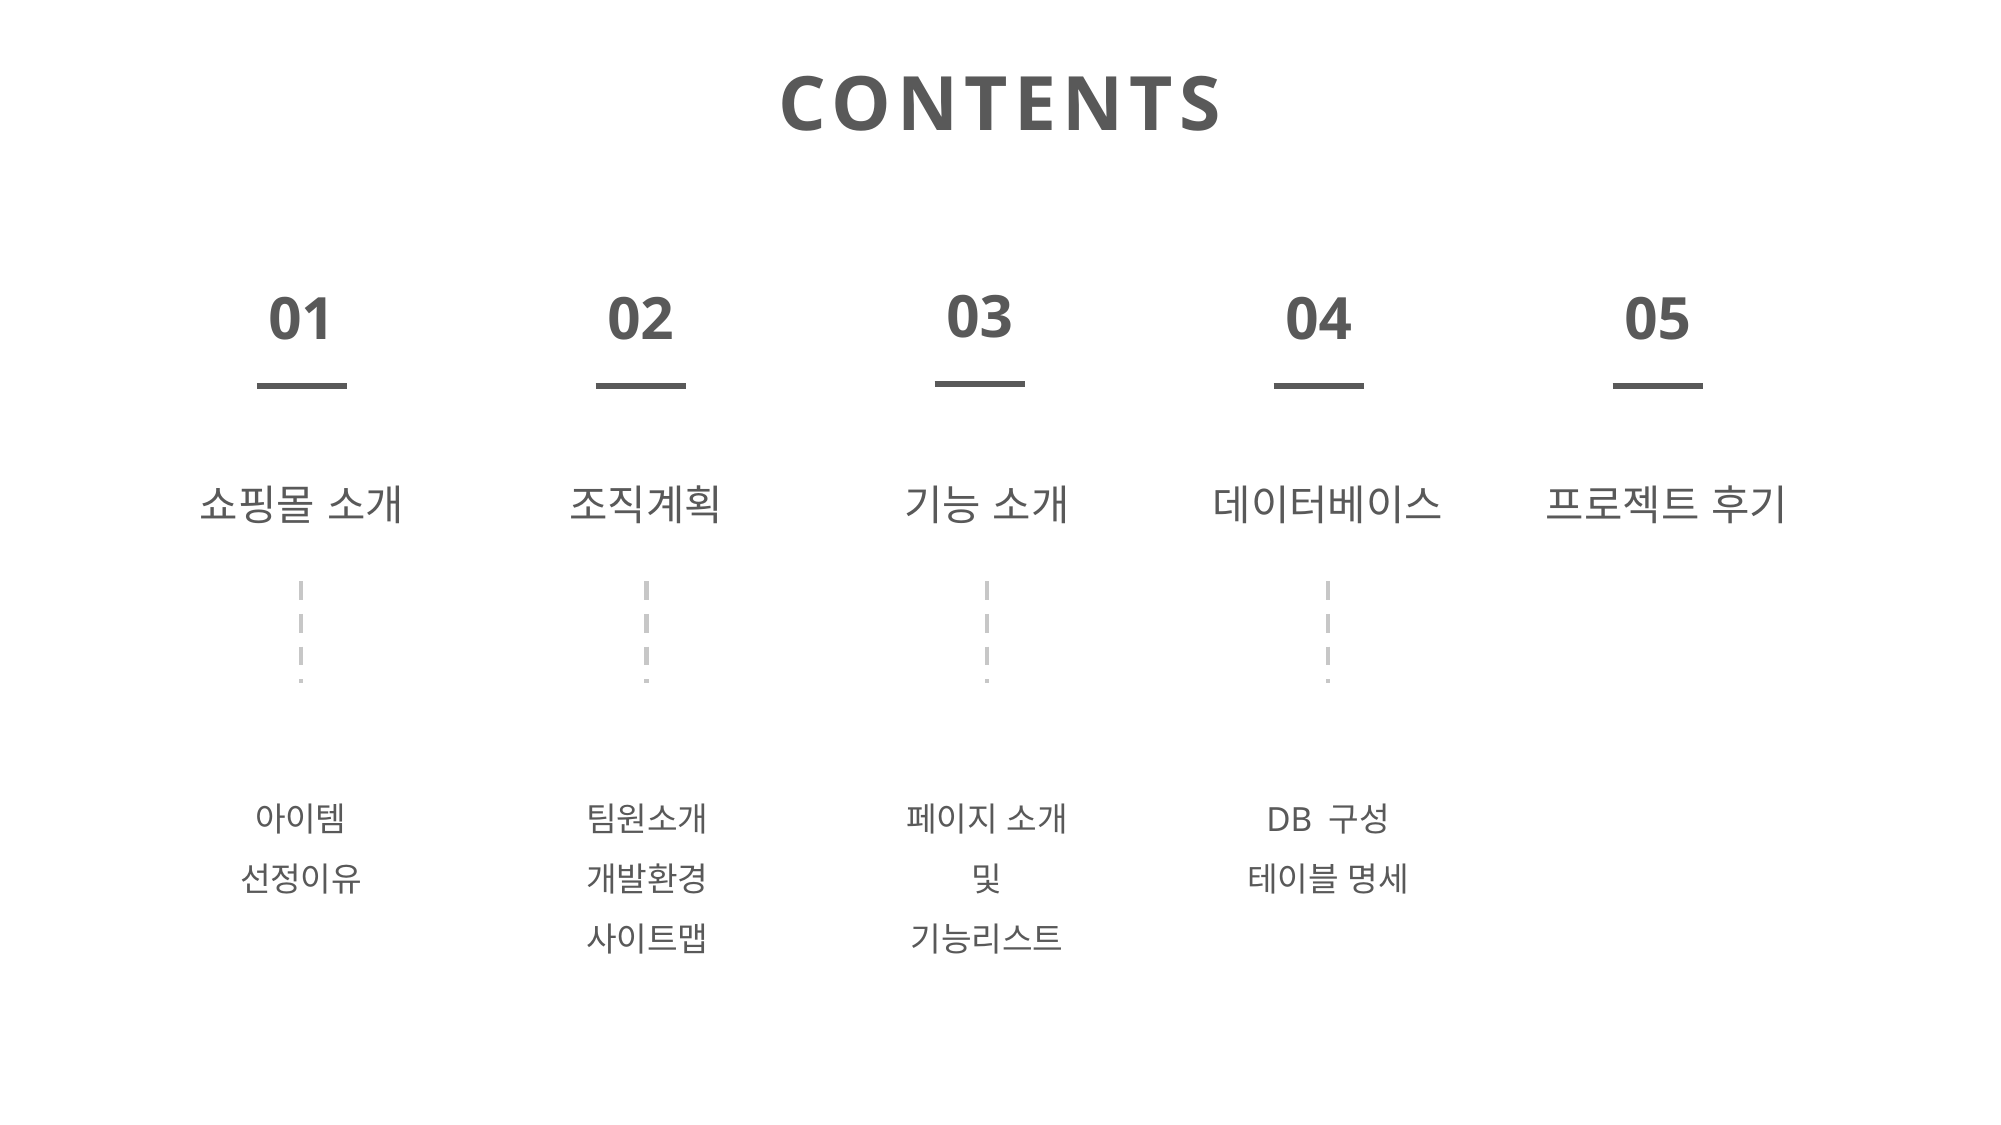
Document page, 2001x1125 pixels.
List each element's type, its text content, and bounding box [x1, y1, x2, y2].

text_box 데이터베이스 [1197, 471, 1459, 537]
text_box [929, 272, 1031, 384]
text_box 조직계획 [554, 471, 739, 537]
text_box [1268, 274, 1370, 387]
text_box DB 구성 테이블 명세 [1232, 770, 1424, 966]
text_box 페이지 소개 및 기능리스트 [891, 770, 1083, 1026]
text_box 기능 소개 [889, 471, 1085, 537]
text_box 아이템 선정이유 [225, 770, 377, 906]
text_box CONTENTS [764, 48, 1236, 153]
text_box 쇼핑몰 소개 [184, 471, 419, 537]
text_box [251, 274, 353, 387]
text_box 팀원소개 개발환경 사이트맵 [571, 770, 723, 1026]
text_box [1607, 274, 1709, 387]
text_box 프로젝트 후기 [1530, 471, 1804, 537]
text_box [590, 274, 692, 387]
